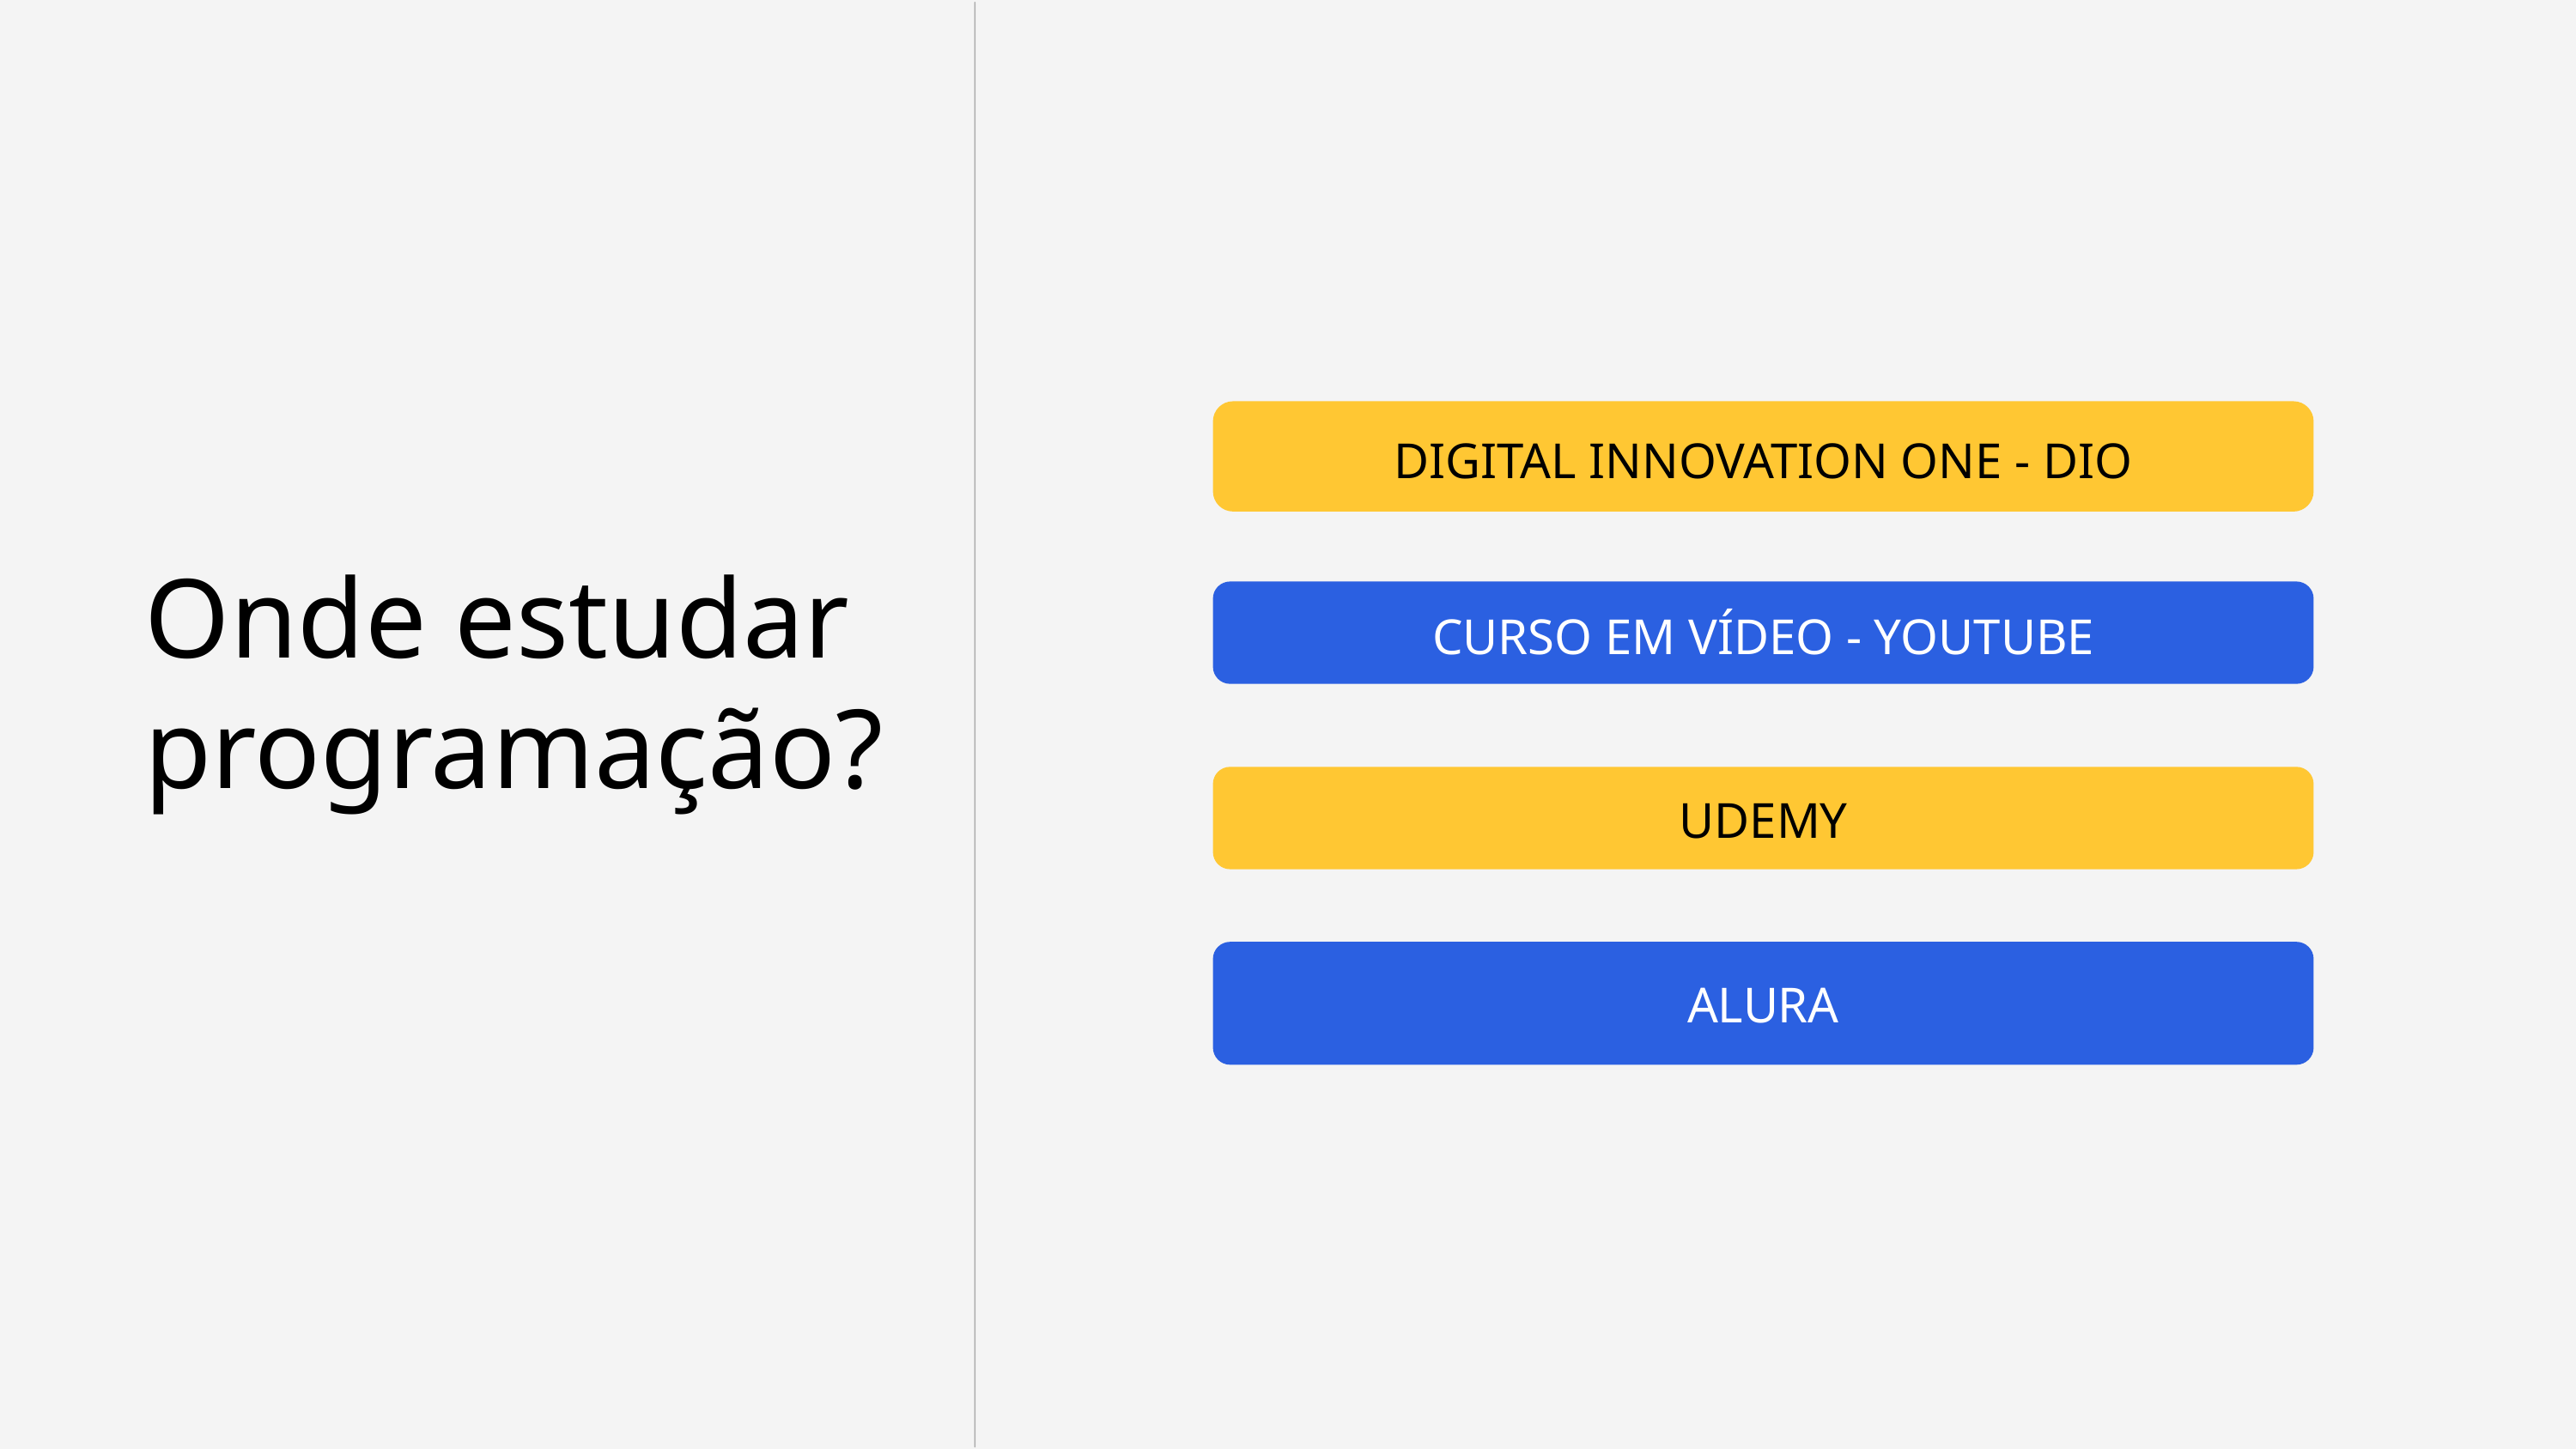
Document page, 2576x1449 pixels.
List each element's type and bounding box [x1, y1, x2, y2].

text_box [1212, 767, 2314, 870]
text_box [1212, 941, 2314, 1065]
text_box [1212, 581, 2314, 684]
text_box [144, 550, 976, 984]
text_box [1212, 401, 2314, 512]
